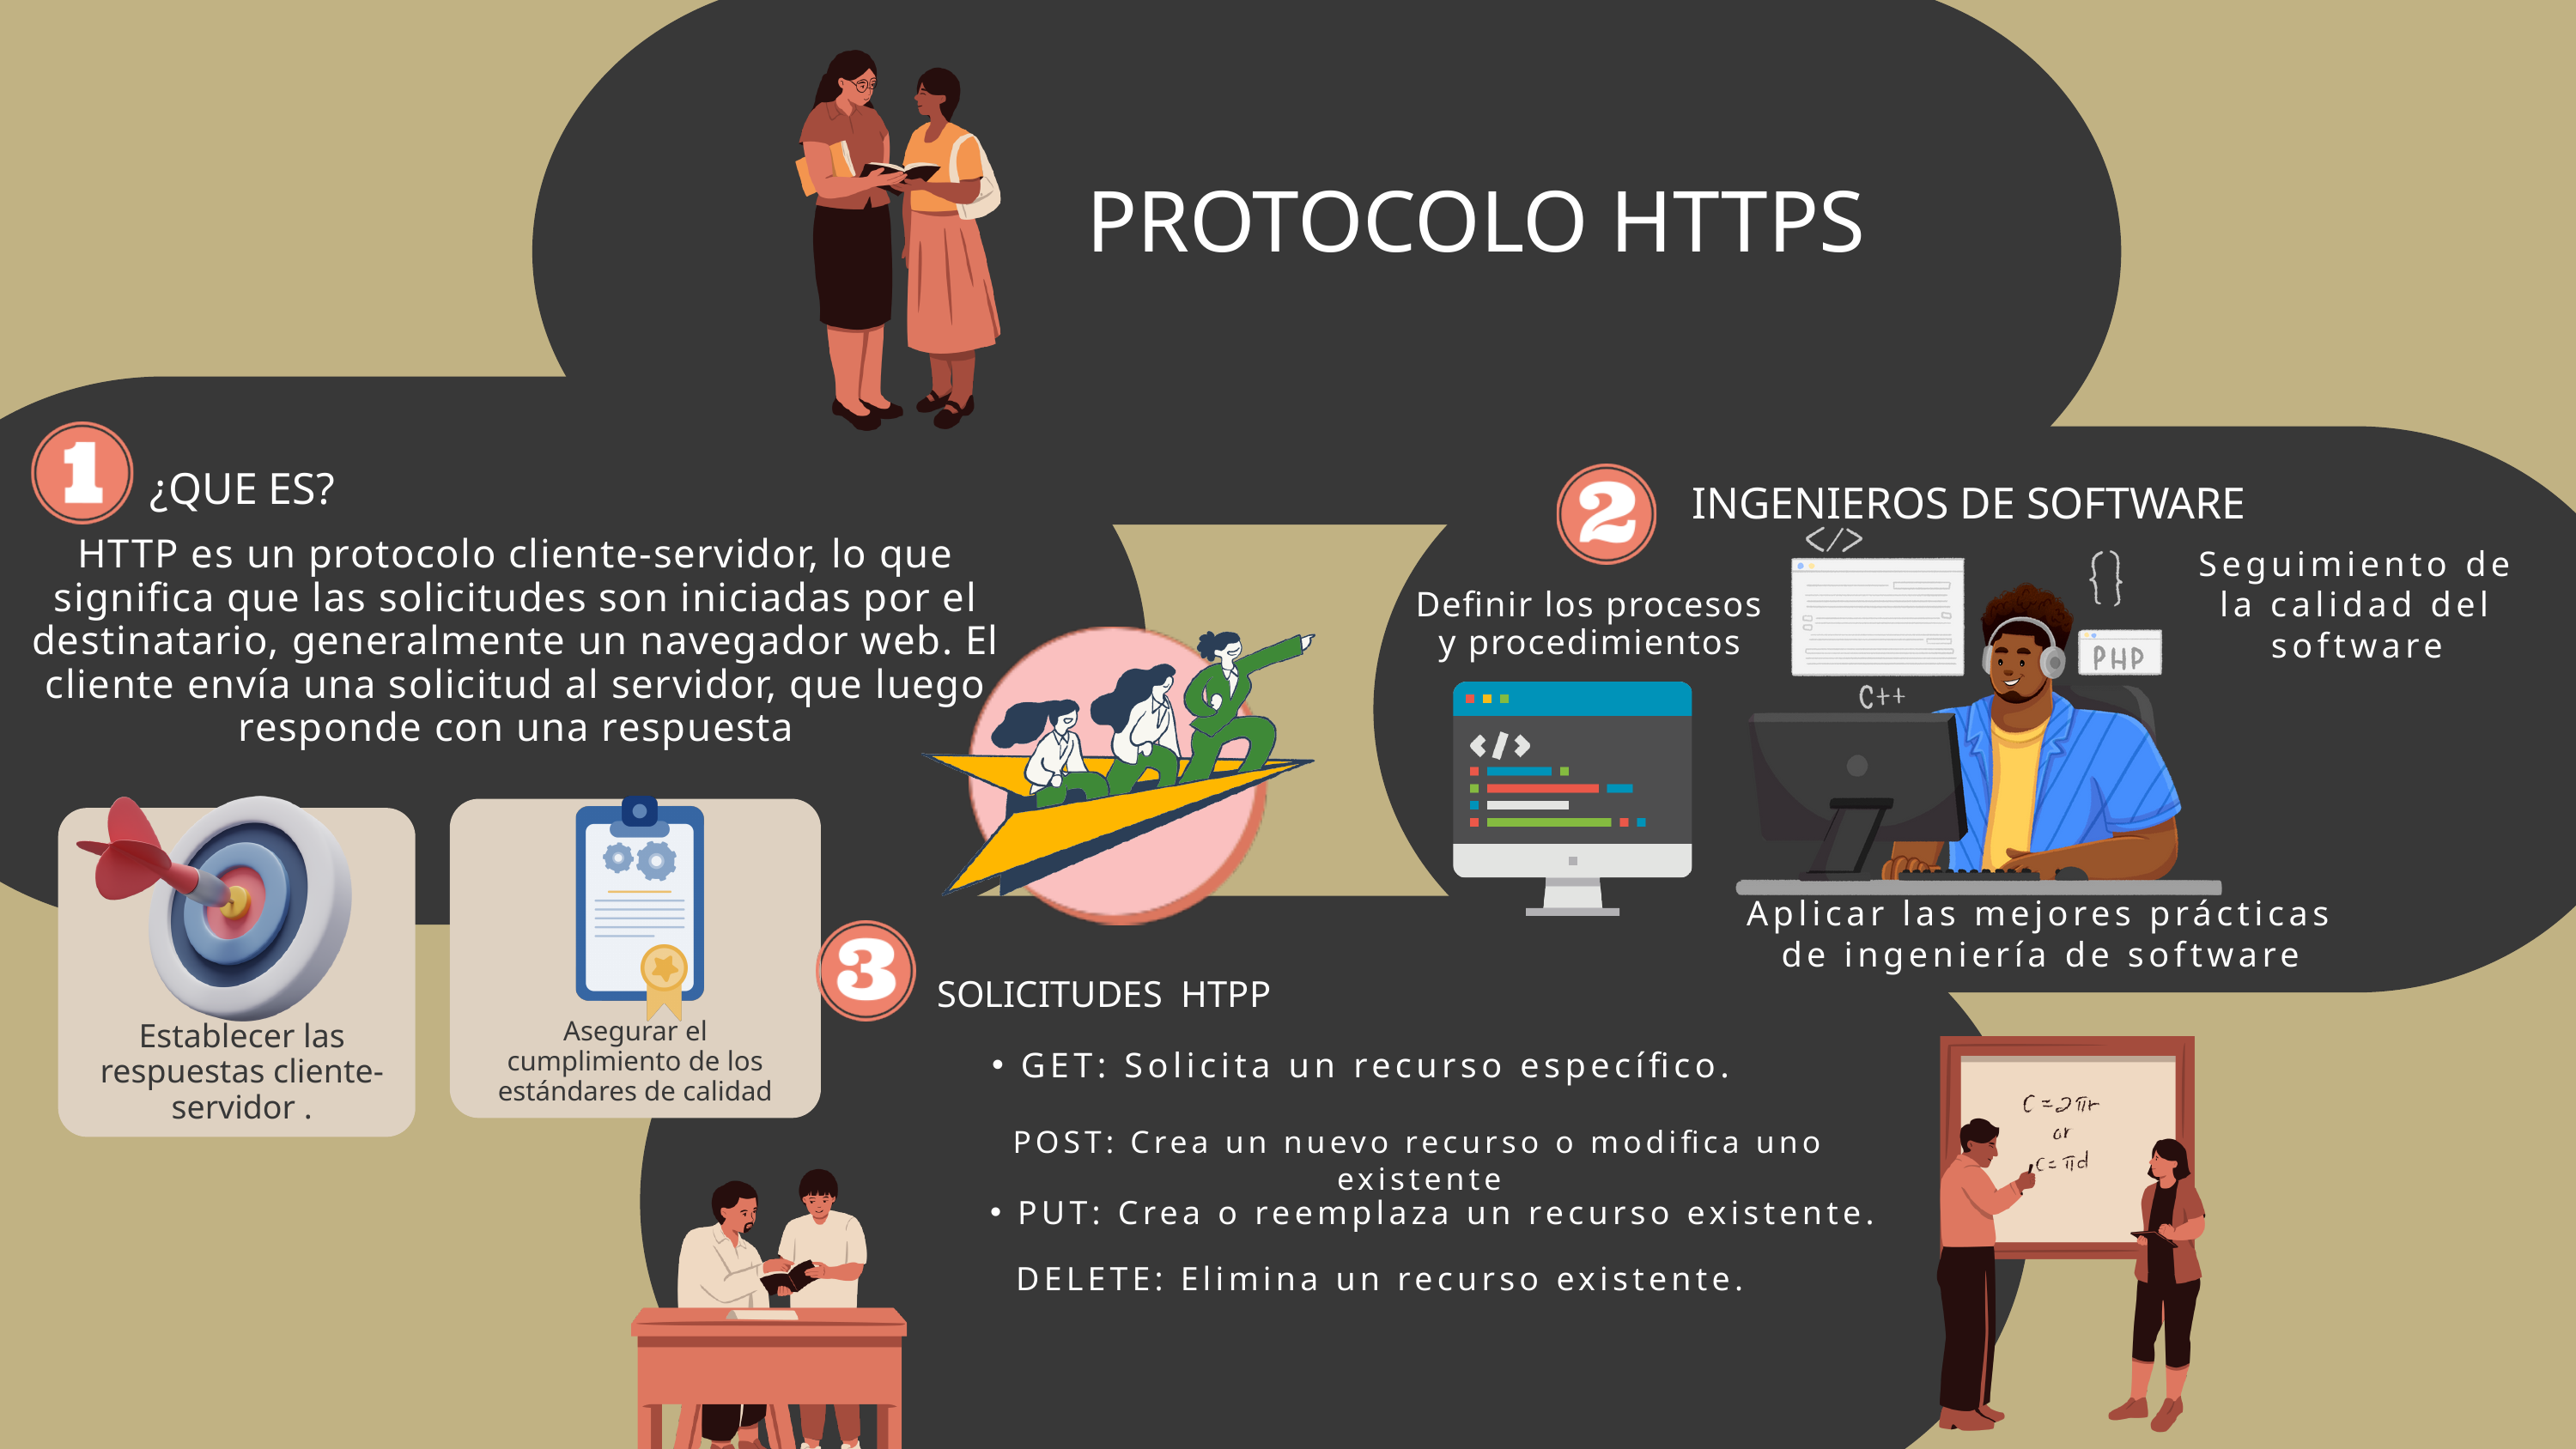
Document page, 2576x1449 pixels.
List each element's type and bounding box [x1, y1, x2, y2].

text_box [1151, 631, 1315, 895]
text_box [1151, 627, 1269, 631]
text_box [58, 807, 416, 1137]
text_box [640, 895, 2032, 1449]
text_box [2038, 1036, 2207, 1433]
text_box [631, 1166, 636, 1449]
text_box [1373, 426, 2576, 993]
text_box [0, 376, 1147, 925]
text_box [532, 0, 2122, 525]
text_box [449, 798, 822, 1119]
